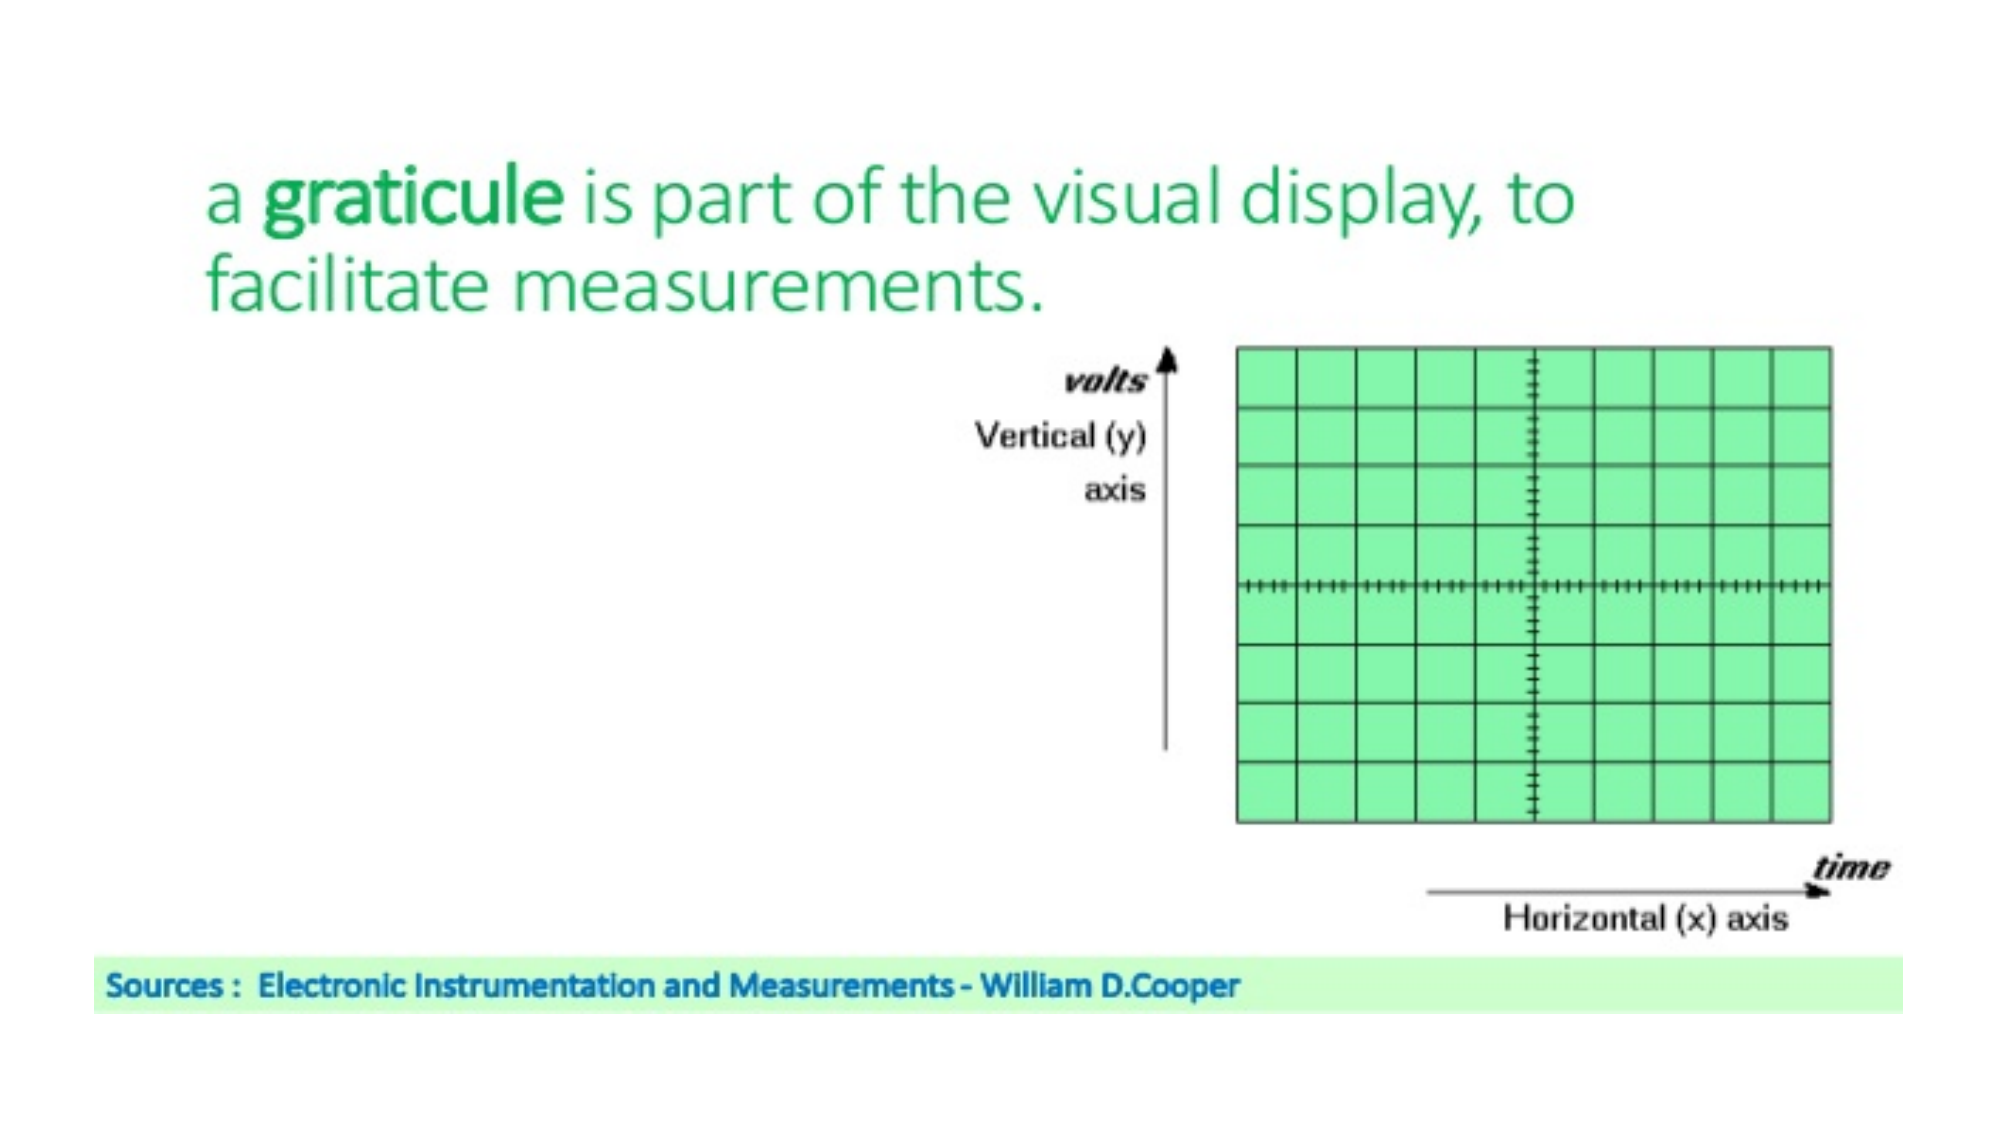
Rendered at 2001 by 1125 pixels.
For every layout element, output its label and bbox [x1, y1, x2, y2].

picture [94, 59, 1903, 1014]
